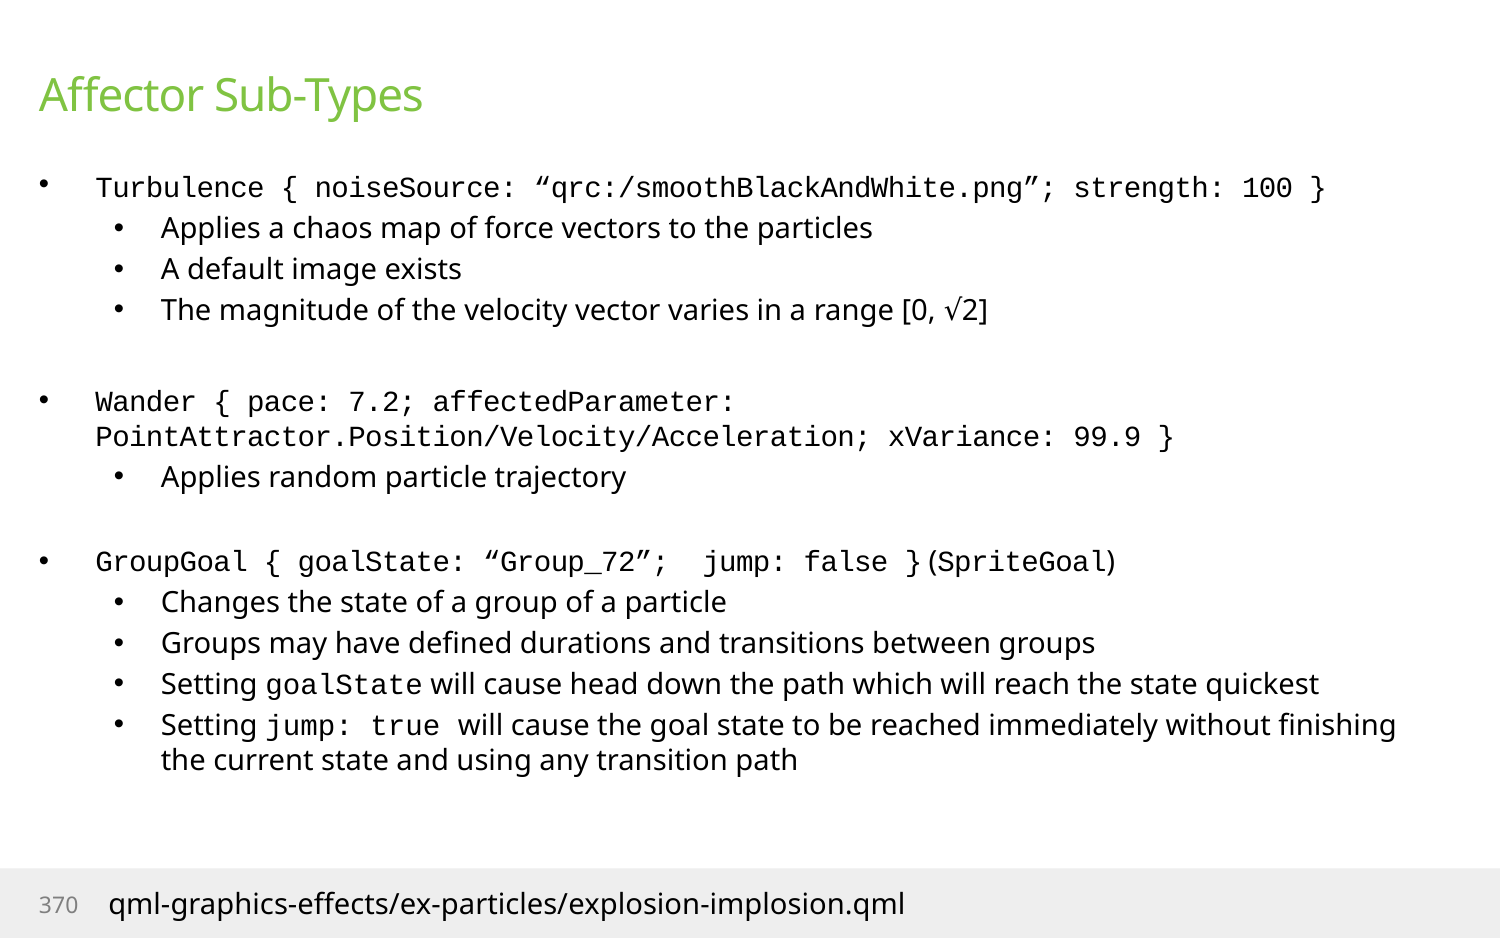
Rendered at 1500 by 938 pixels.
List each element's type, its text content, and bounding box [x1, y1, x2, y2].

text_box qml-graphics-effects/ex-particles/explosion-implosion.qml [93, 884, 1315, 928]
list Turbulence { noiseSource: “qrc:/smoothBlackAndWhite.png”; strength: 100 } Applies a chaos map of force vectors to the particles A default image exists The magnitude of the velocity vector varies in a range [0, √2] Wander { pace: 7.2; affectedParameter: PointAttractor.Position/Velocity/Acceleration; xVariance: 99.9 } Applies random particle trajectory GroupGoal { goalState: “Group_72”; jump: false } (SpriteGoal) Changes the state of a group of a particle Groups may have defined durations and transitions between groups Setting goalState will cause head down the path which will reach the state quickest Setting jump: true will cause the goal state to be reached immediately without finishing the current state and using any transition path [39, 163, 1410, 785]
title Affector Sub-Types [39, 66, 1052, 163]
slide_number 370 [39, 892, 93, 921]
